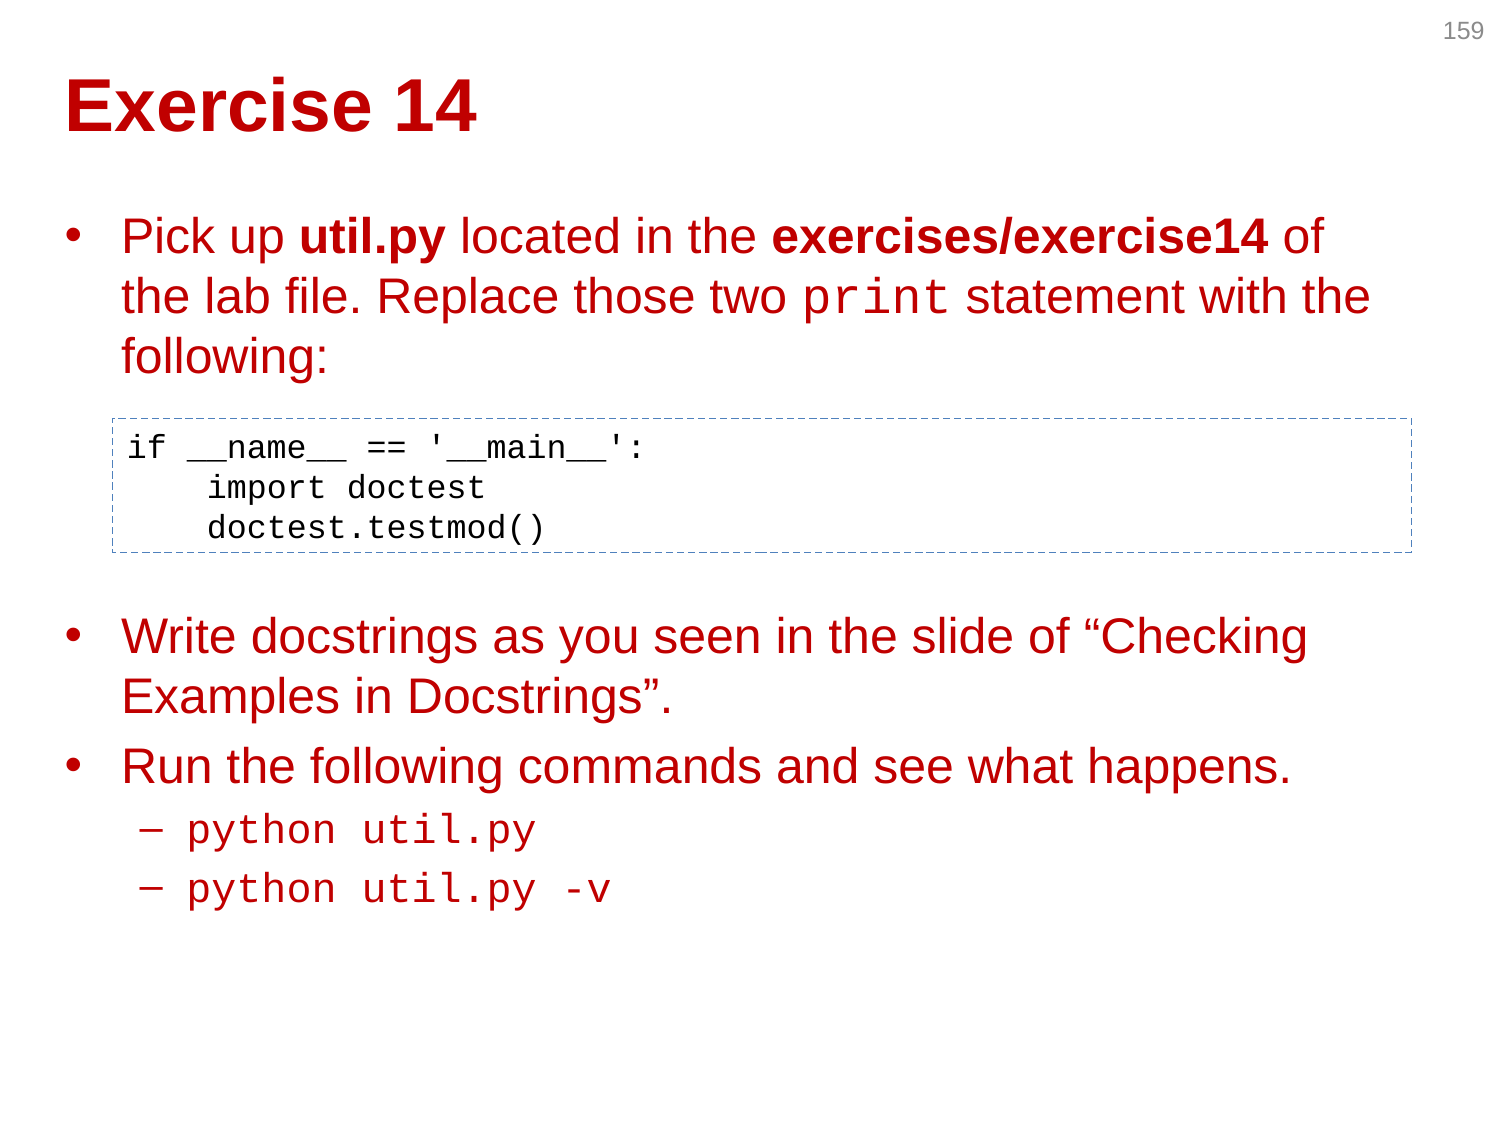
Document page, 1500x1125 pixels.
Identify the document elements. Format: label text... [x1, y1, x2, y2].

title Exercise 14 [49, 7, 1400, 195]
text_box if __name__ == '__main__': import doctest doctest.testmod() [112, 418, 1412, 553]
list Pick up util.py located in the exercises/exercise14 of the lab file. Replace those two print statement with the following: Write docstrings as you seen in the slide of “Checking Examples in Docstrings”. Run the following commands and see what happens. python util.py python util.py -v [49, 196, 1400, 939]
slide_number 159 [1149, 0, 1500, 60]
